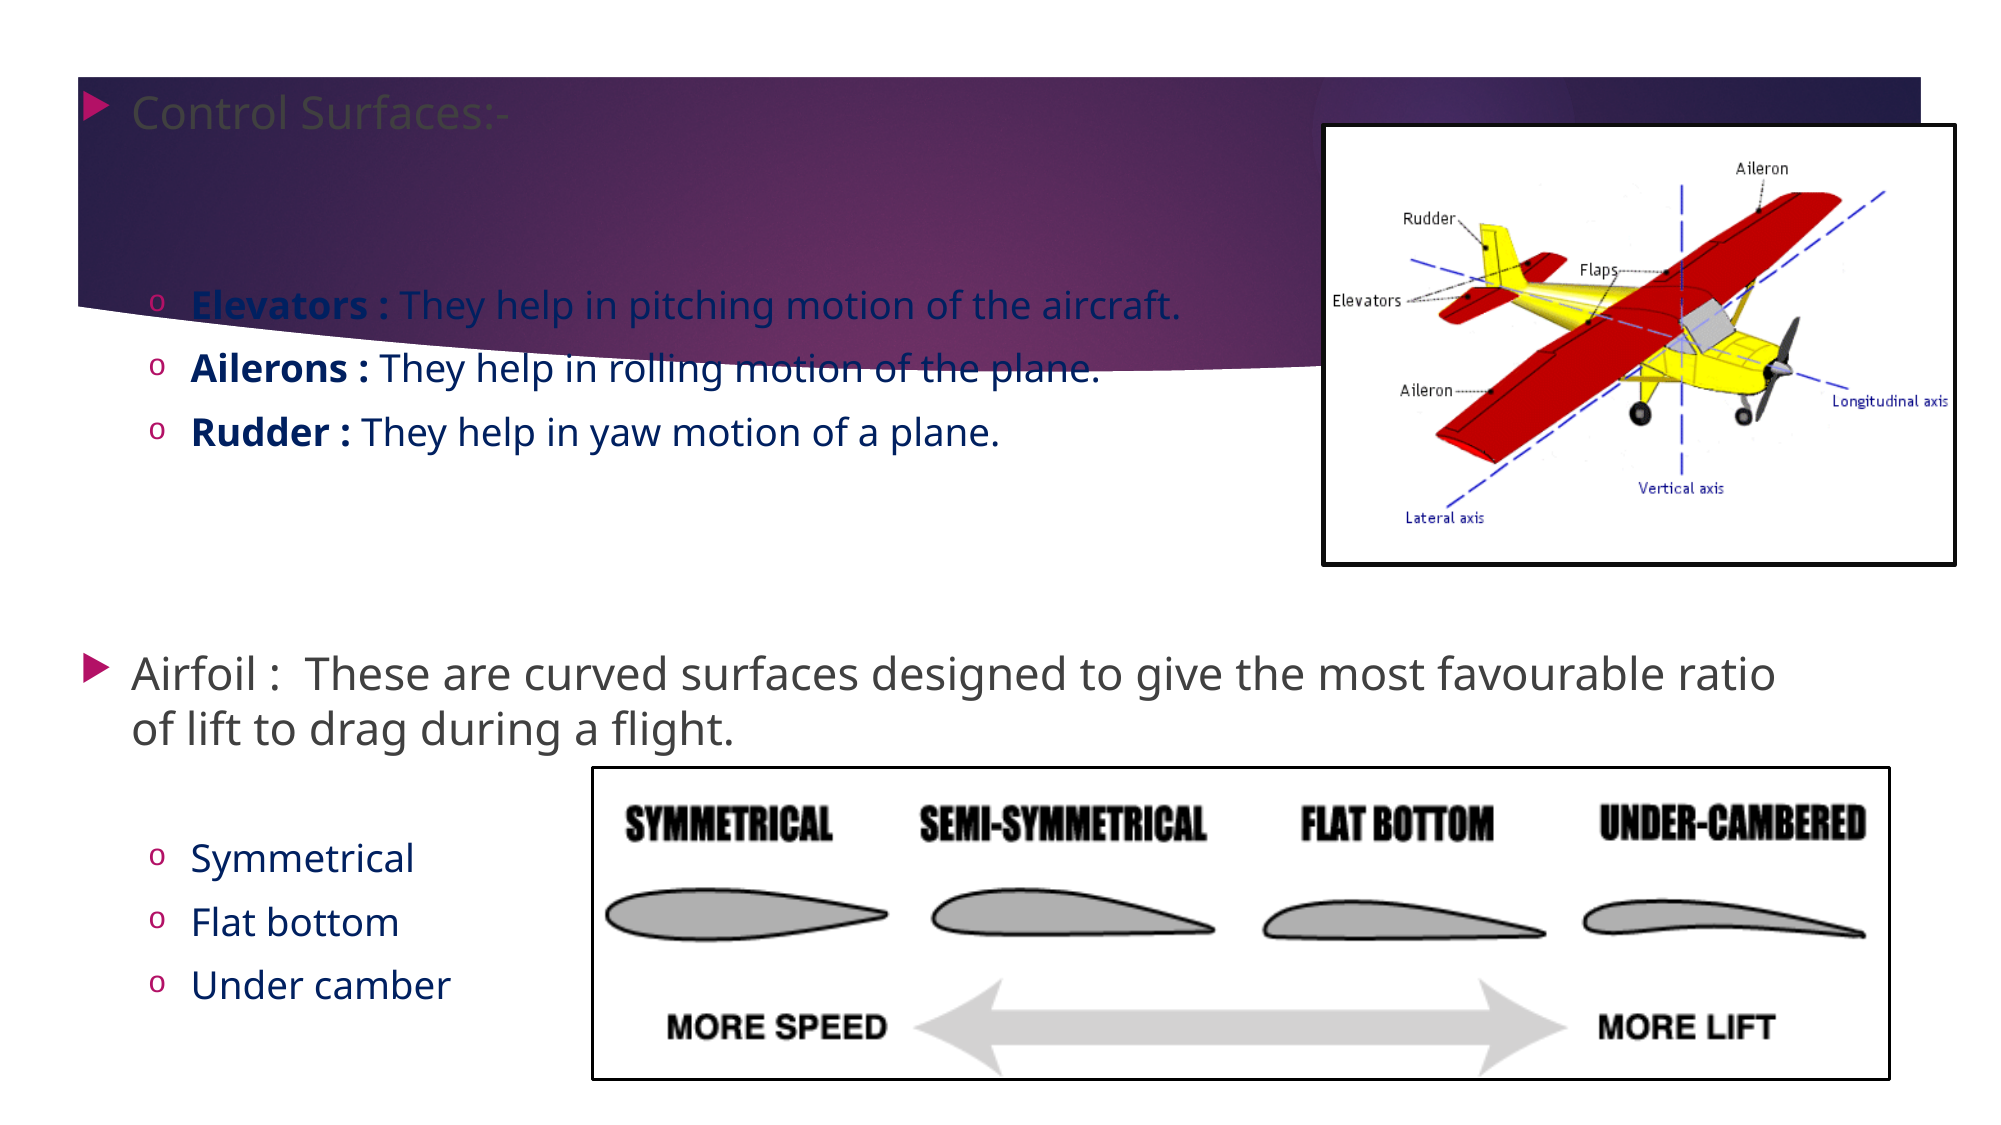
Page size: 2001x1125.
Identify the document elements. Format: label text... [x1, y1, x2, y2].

picture [1325, 127, 1953, 563]
picture [594, 768, 1888, 1079]
list Control Surfaces:- Elevators : They help in pitching motion of the aircraft. Ailerons : They help in rolling motion of the plane. Rudder : They help in yaw motion of a plane. Airfoil : These are curved surfaces designed to give the most favourable ratio of lift to drag during a flight. Symmetrical Flat bottom Under camber [64, 76, 1823, 1019]
